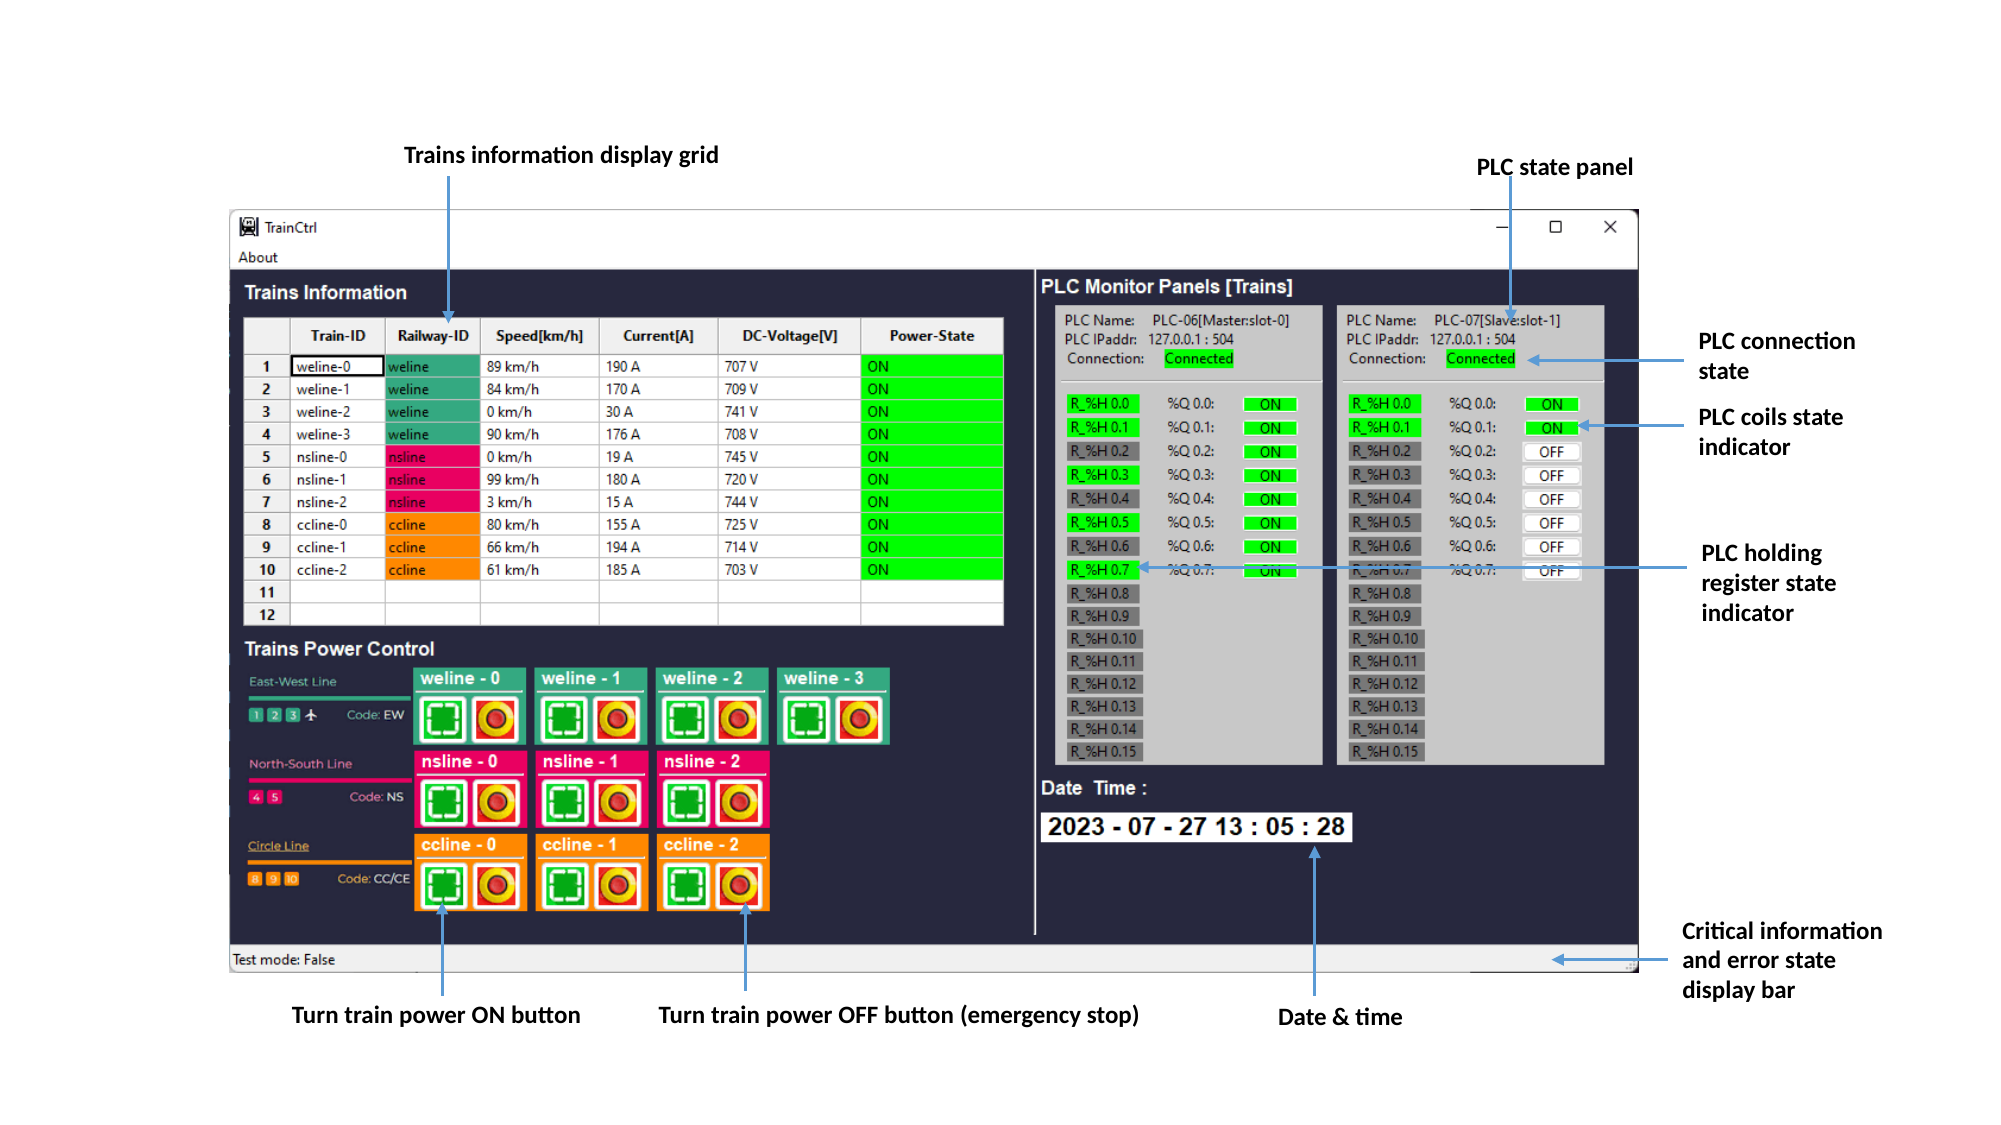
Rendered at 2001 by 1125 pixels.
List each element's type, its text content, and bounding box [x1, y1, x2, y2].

text_box Critical information and error state display bar [1667, 906, 1907, 1012]
text_box PLC connection state [1683, 317, 1890, 392]
text_box Turn train power ON button [277, 991, 634, 1036]
text_box PLC holding register state indicator [1686, 529, 1893, 634]
text_box Trains information display grid [389, 130, 747, 176]
text_box Turn train power OFF button (emergency stop) [643, 991, 1213, 1036]
text_box Date & time [1263, 992, 1469, 1038]
picture [229, 209, 1639, 973]
text_box PLC state panel [1462, 142, 1668, 188]
text_box PLC coils state indicator [1683, 392, 1890, 468]
